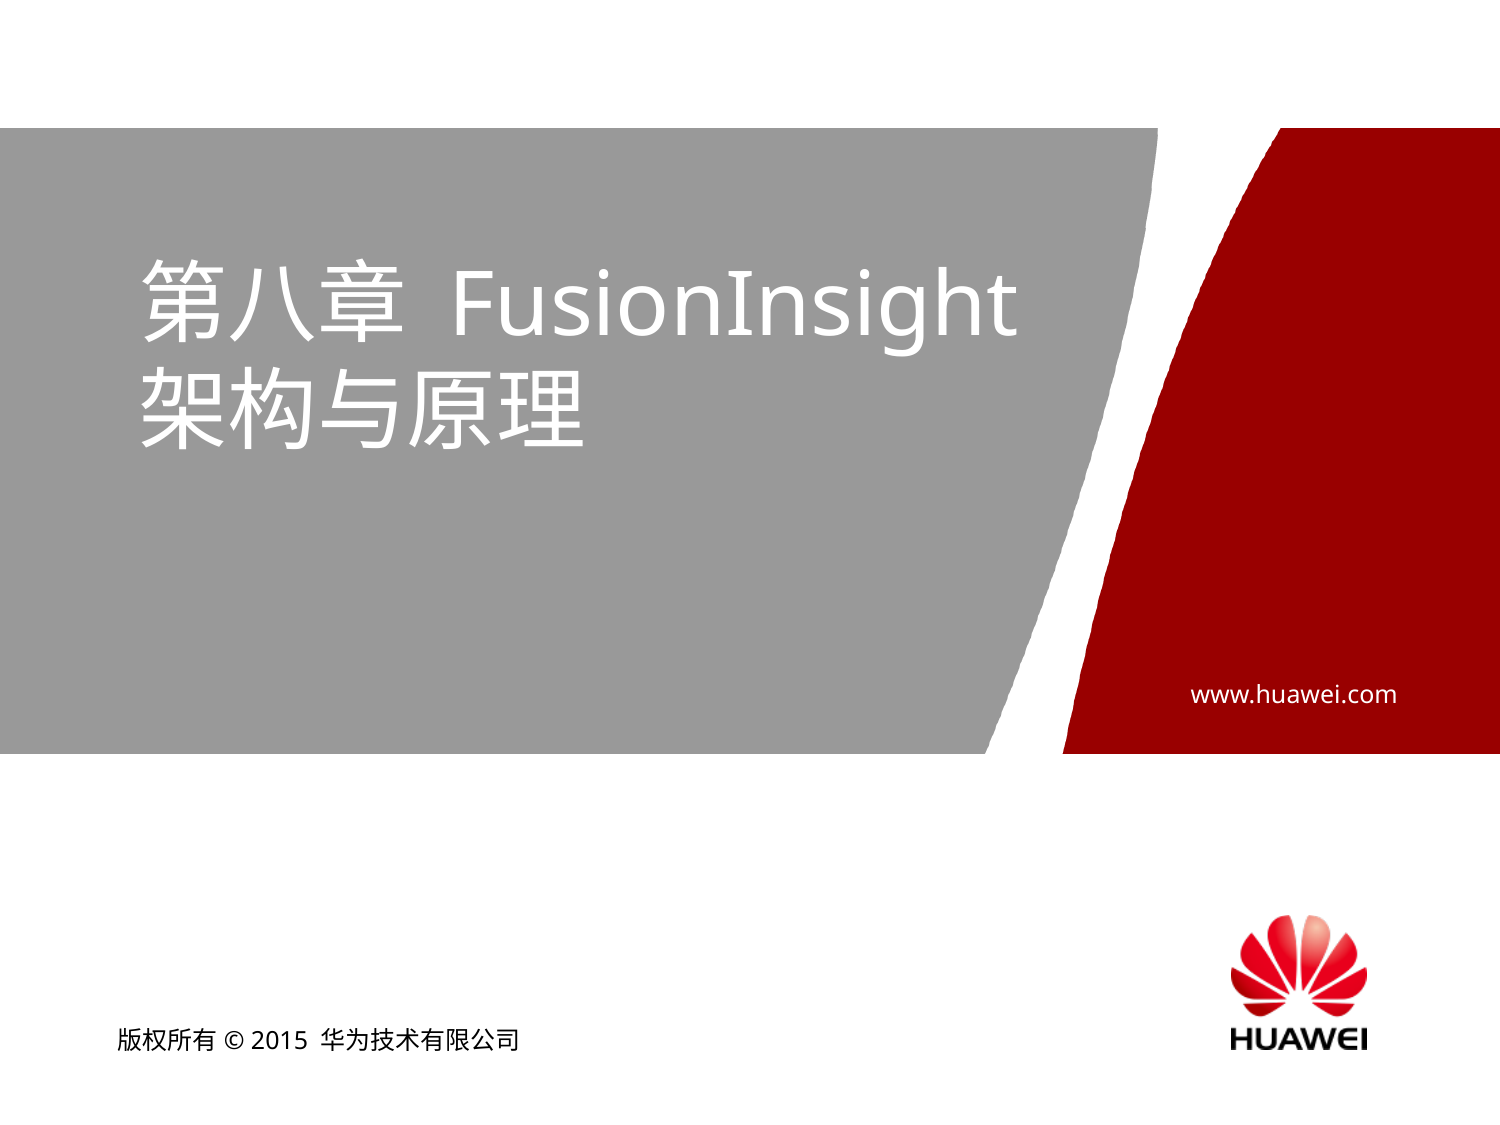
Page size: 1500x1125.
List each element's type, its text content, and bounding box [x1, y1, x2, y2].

title 第八章 FusionInsight架构与原理 [123, 232, 1111, 475]
picture [0, 128, 1500, 754]
picture [1231, 915, 1367, 1050]
